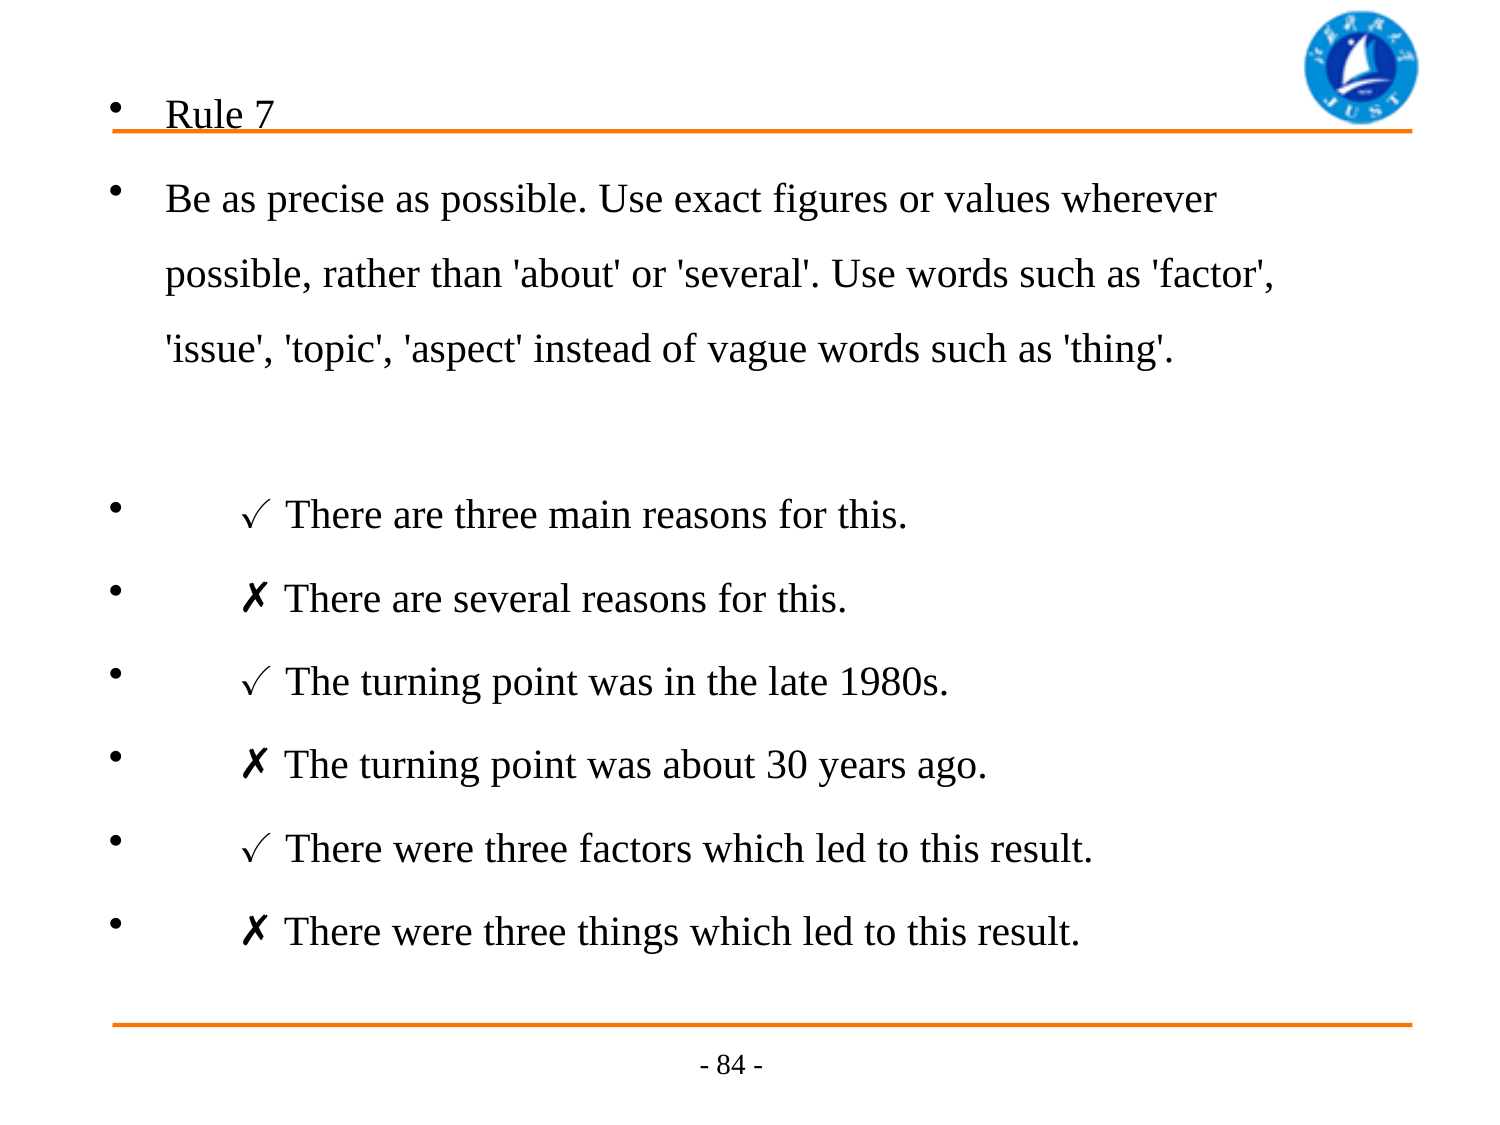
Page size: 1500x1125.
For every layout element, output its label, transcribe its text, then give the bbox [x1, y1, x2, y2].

list Rule 7 Be as precise as possible. Use exact figures or values wherever possible, rather than 'about' or 'several'. Use words such as 'factor', 'issue', 'topic', 'aspect' instead of vague words such as 'thing'. ✓ There are three main reasons for this. ✗ There are several reasons for this. ✓ The turning point was in the late 1980s. ✗ The turning point was about 30 years ago. ✓ There were three factors which led to this result. ✗ There were three things which led to this result. [93, 54, 1369, 1000]
picture [1293, 2, 1429, 137]
slide_number - 84 - [574, 1037, 888, 1113]
